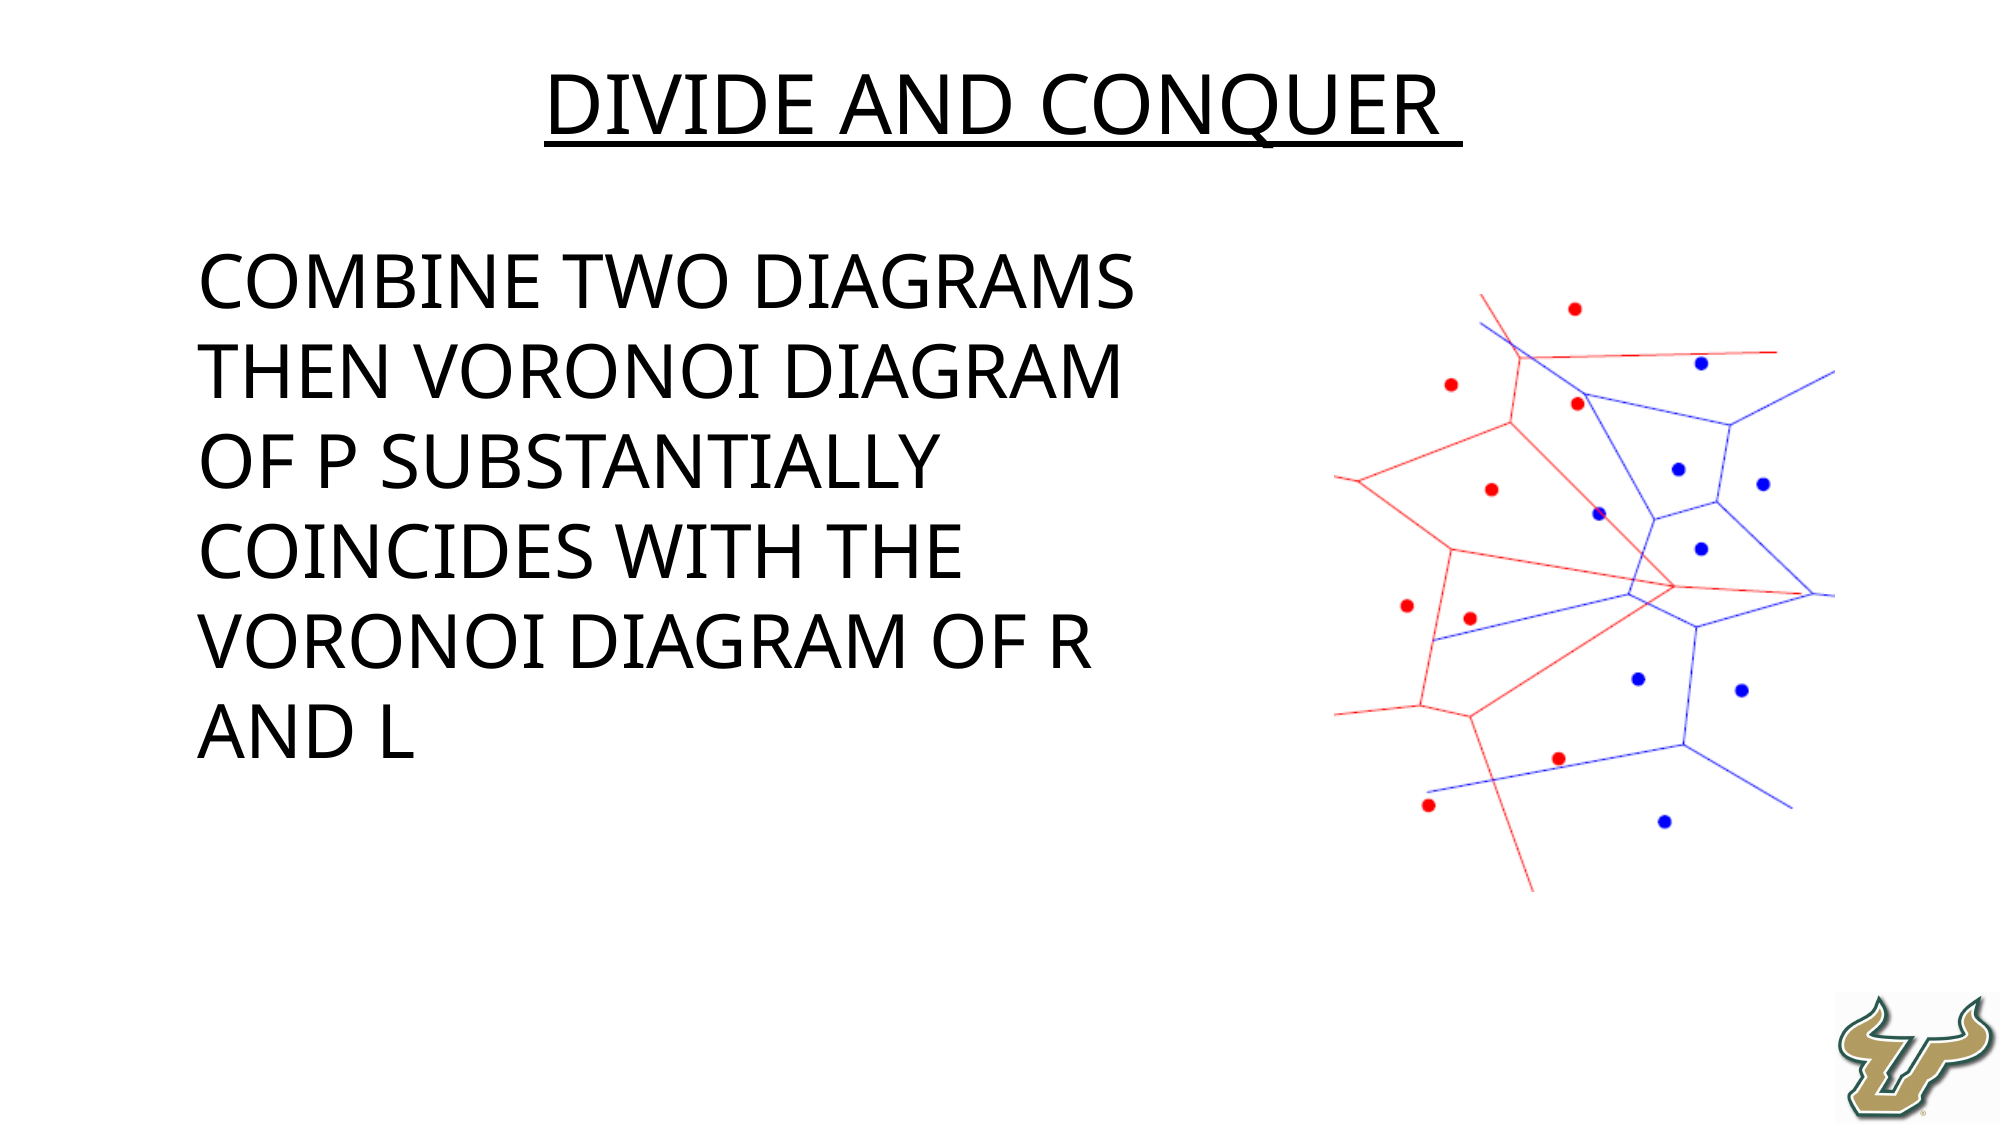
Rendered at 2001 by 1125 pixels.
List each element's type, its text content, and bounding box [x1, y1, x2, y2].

list Divide and Conquer [261, 43, 1739, 172]
picture [1334, 294, 1835, 892]
list Combine two diagrams Then Voronoi diagram of P substantially coincides with the Voronoi diagram of R and L [107, 197, 1238, 990]
picture [1835, 992, 2000, 1124]
